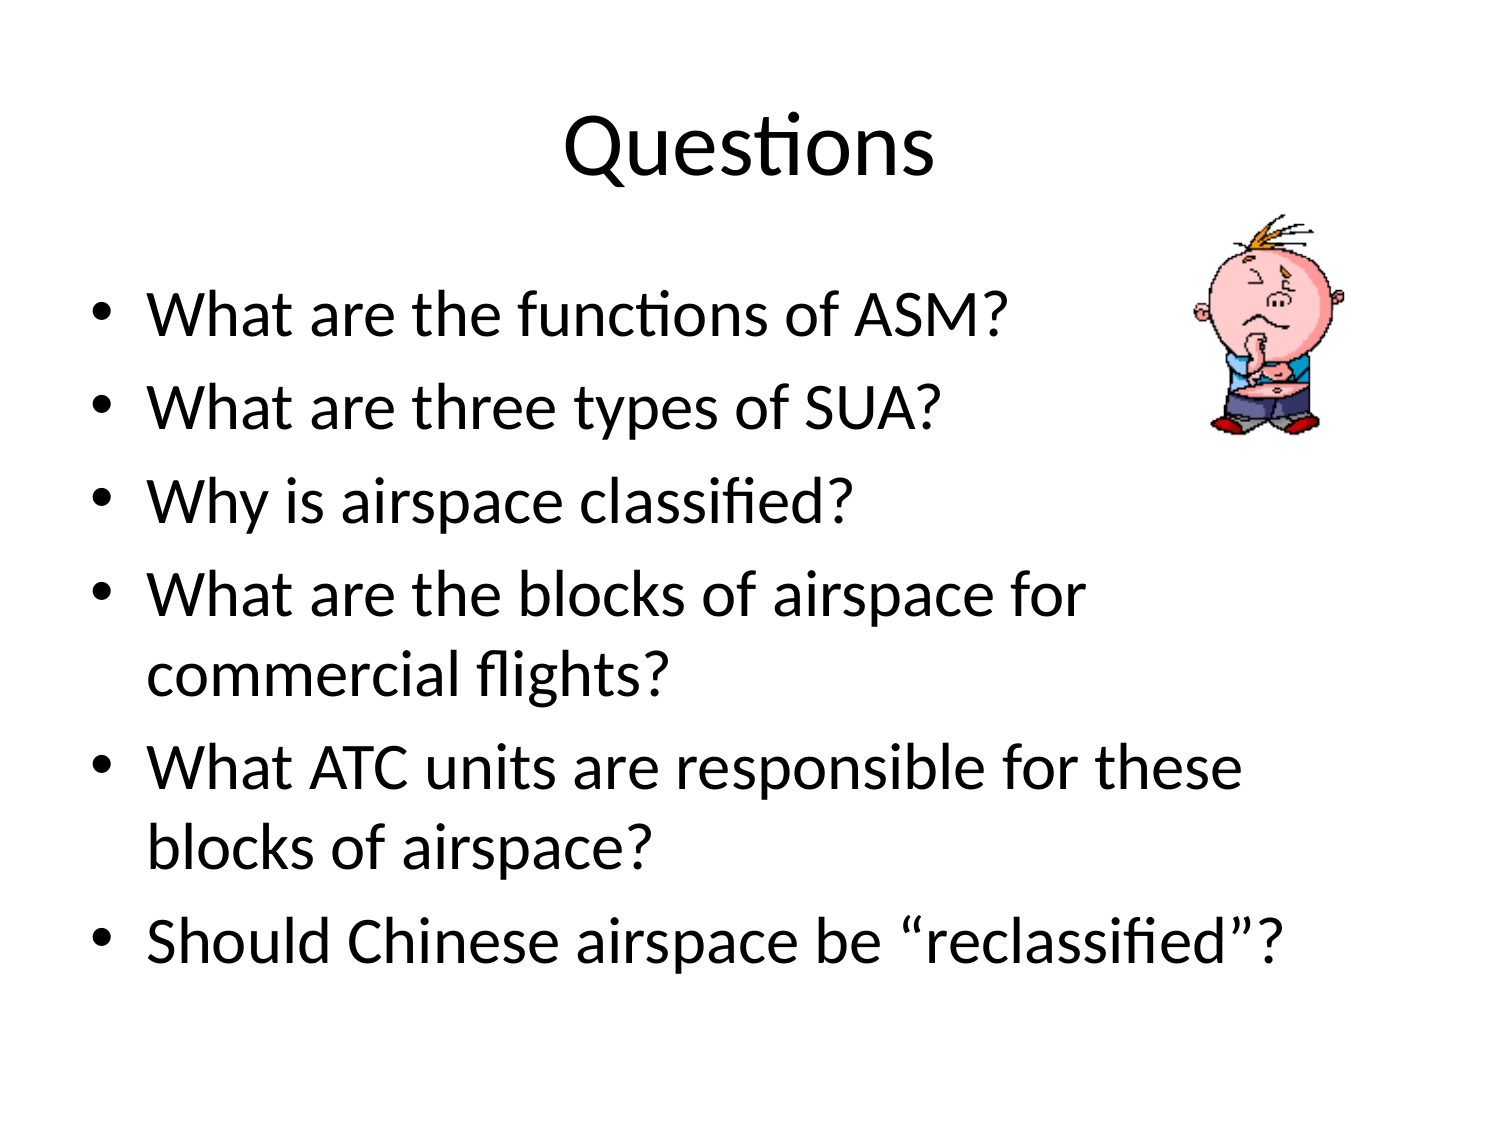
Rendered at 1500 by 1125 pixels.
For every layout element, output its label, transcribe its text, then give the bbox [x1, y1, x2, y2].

list What are the functions of ASM? What are three types of SUA? Why is airspace classified? What are the blocks of airspace for commercial flights? What ATC units are responsible for these blocks of airspace? Should Chinese airspace be “reclassified”? [75, 262, 1425, 1005]
picture [1171, 175, 1377, 439]
title Questions [75, 45, 1425, 233]
